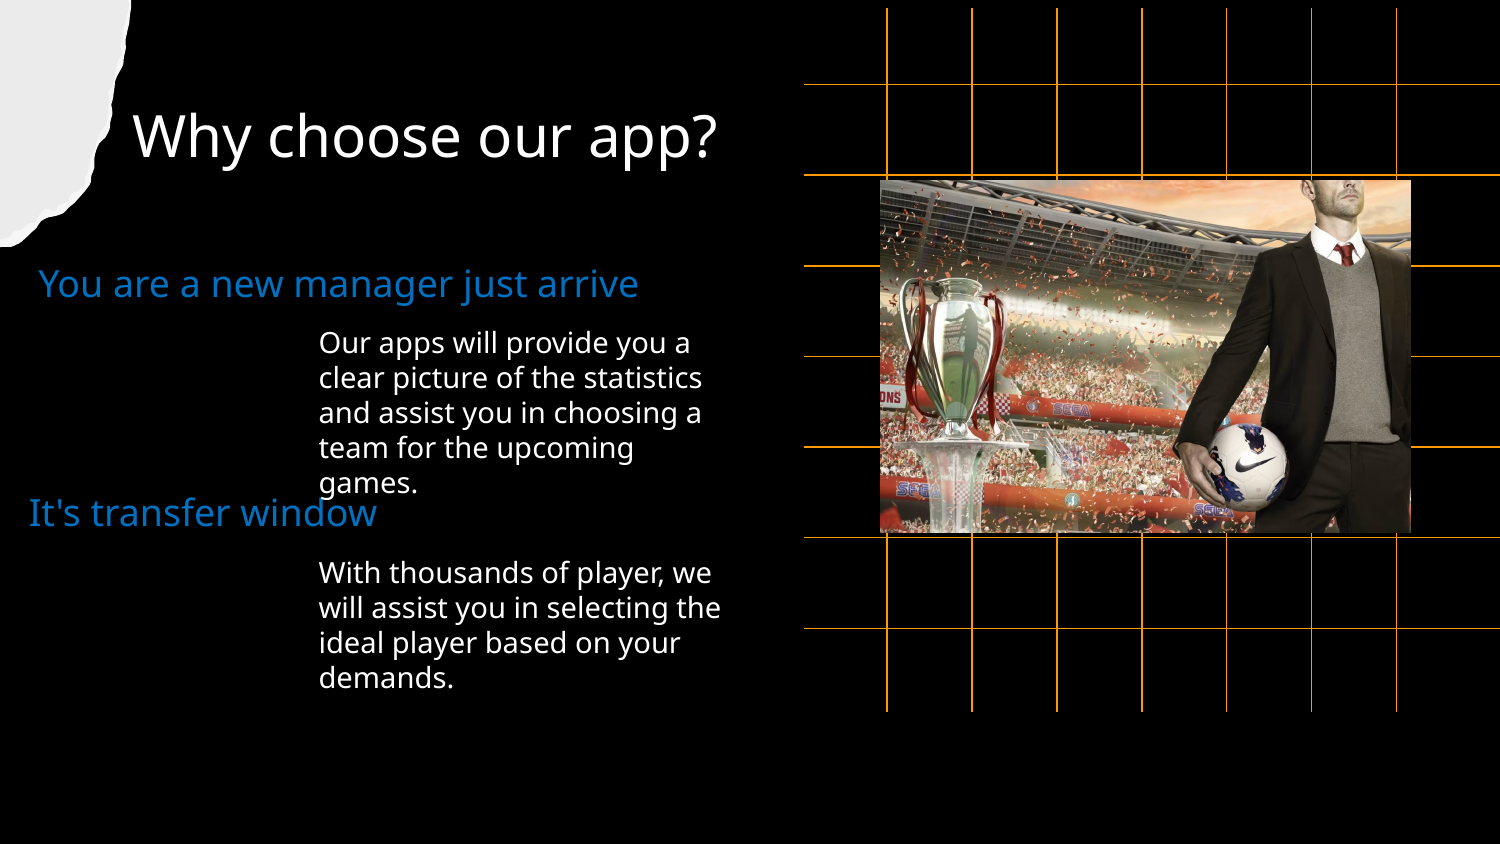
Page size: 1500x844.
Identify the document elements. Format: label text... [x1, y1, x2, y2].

text_box It's transfer window [13, 475, 750, 548]
picture [880, 179, 1411, 533]
text_box With thousands of player, we will assist you in selecting the ideal player based on your demands. [303, 548, 750, 670]
title Why choose our app? [180, 88, 798, 181]
text_box Our apps will provide you a clear picture of the statistics and assist you in choosing a team for the upcoming games. [303, 319, 750, 441]
text_box You are a new manager just arrive [23, 245, 798, 319]
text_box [0, 38, 177, 217]
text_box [803, 23, 1500, 696]
